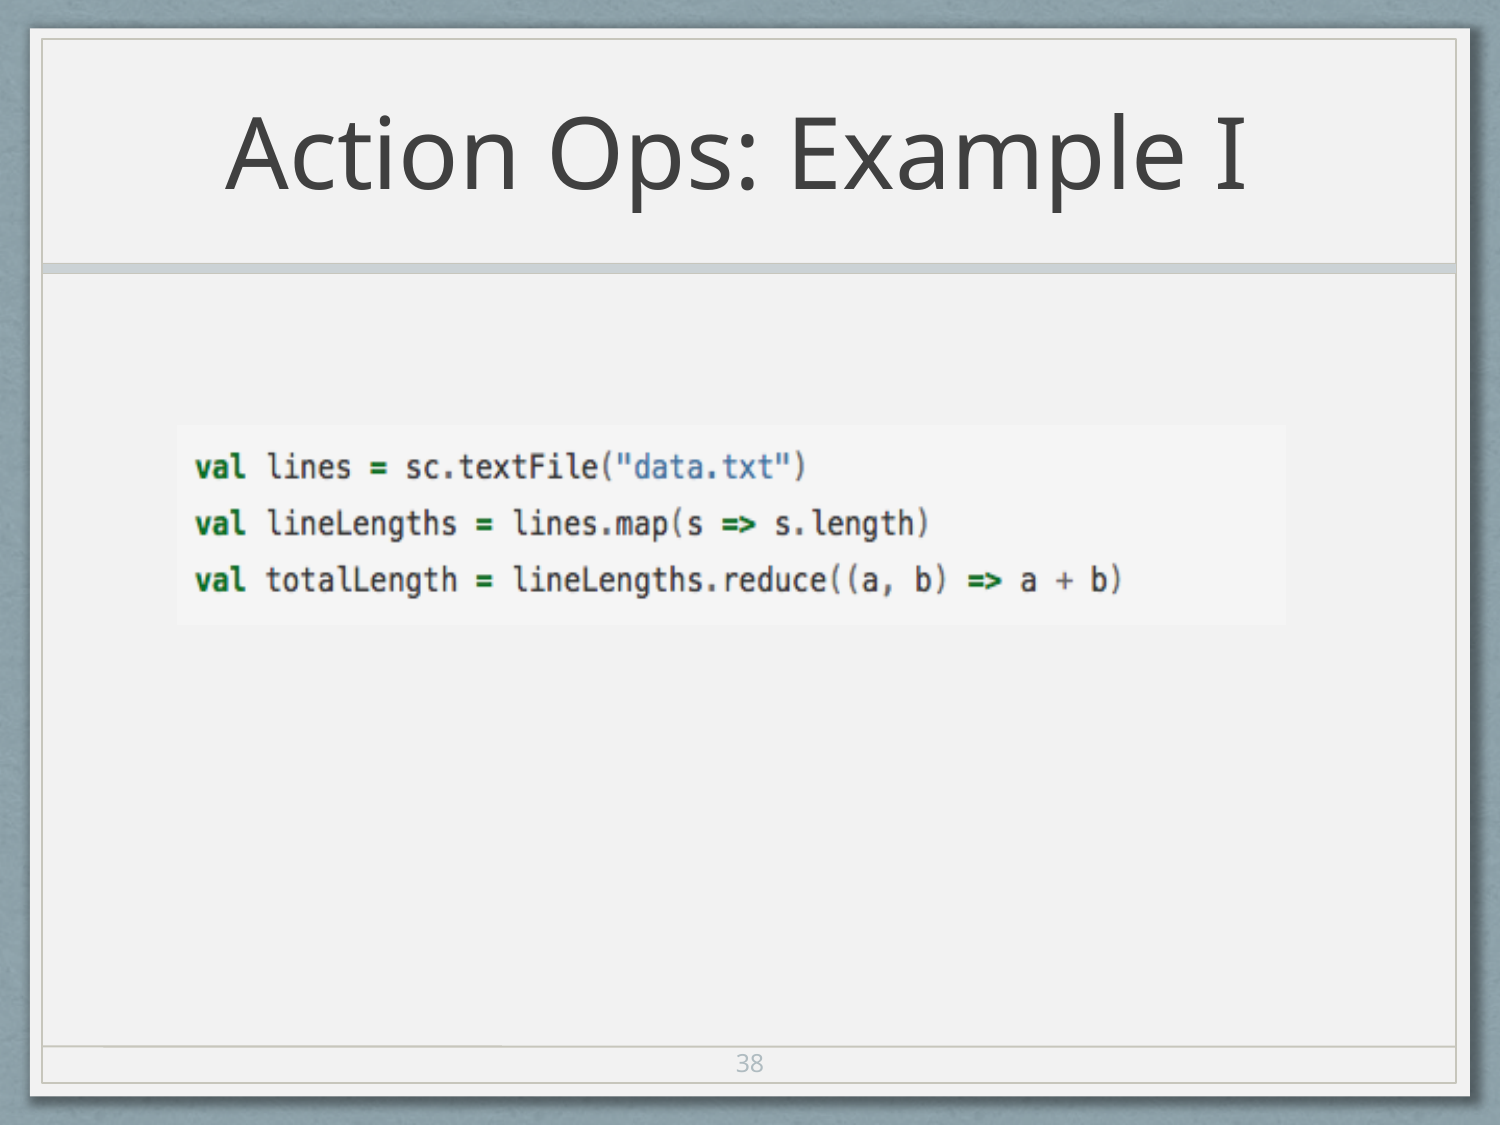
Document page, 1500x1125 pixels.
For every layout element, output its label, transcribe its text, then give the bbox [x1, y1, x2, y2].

title Action Ops: Example I [147, 40, 1353, 260]
slide_number 38 [687, 1042, 813, 1088]
picture [176, 425, 1286, 626]
